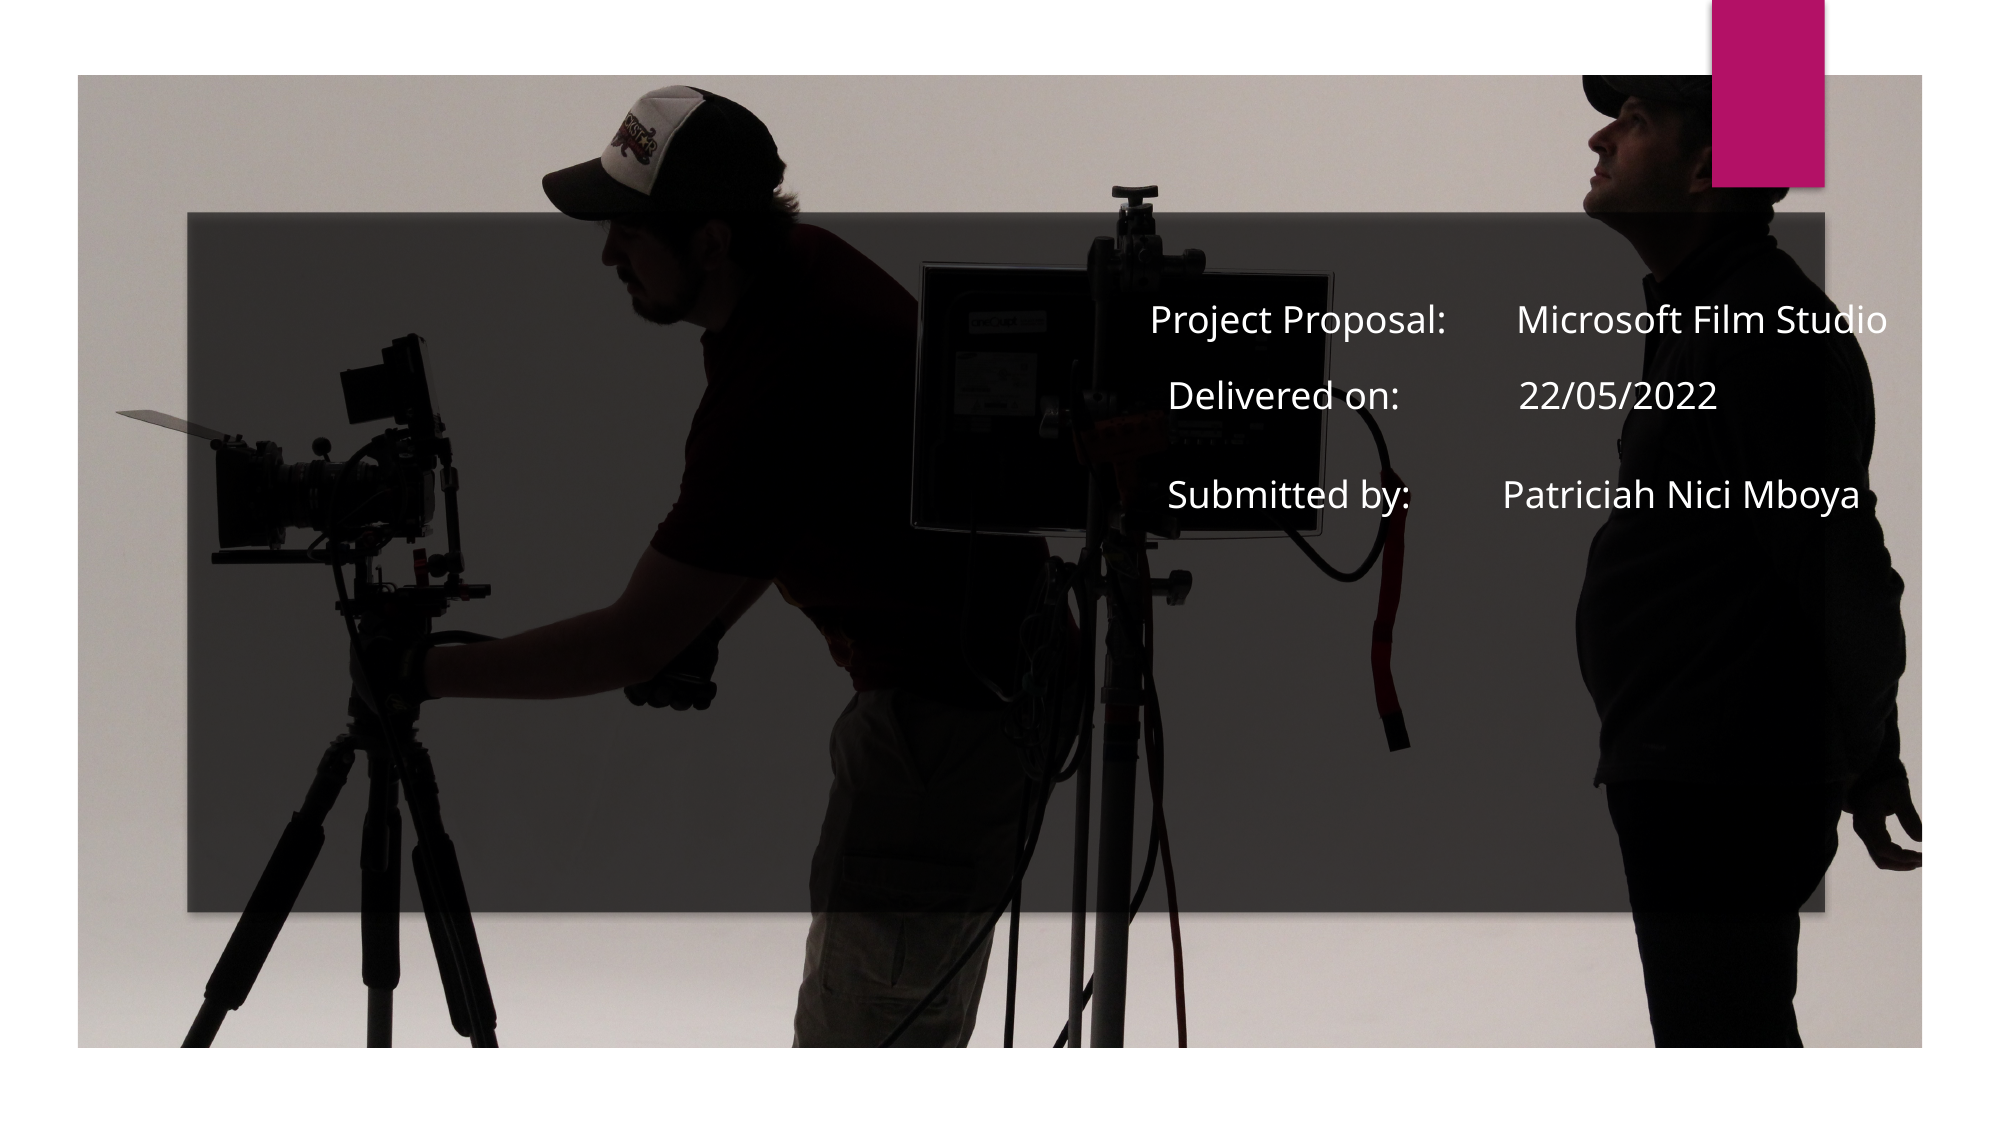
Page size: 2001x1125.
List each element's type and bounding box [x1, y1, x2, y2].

picture [77, 75, 1923, 1048]
text_box [0, 0, 2000, 1125]
